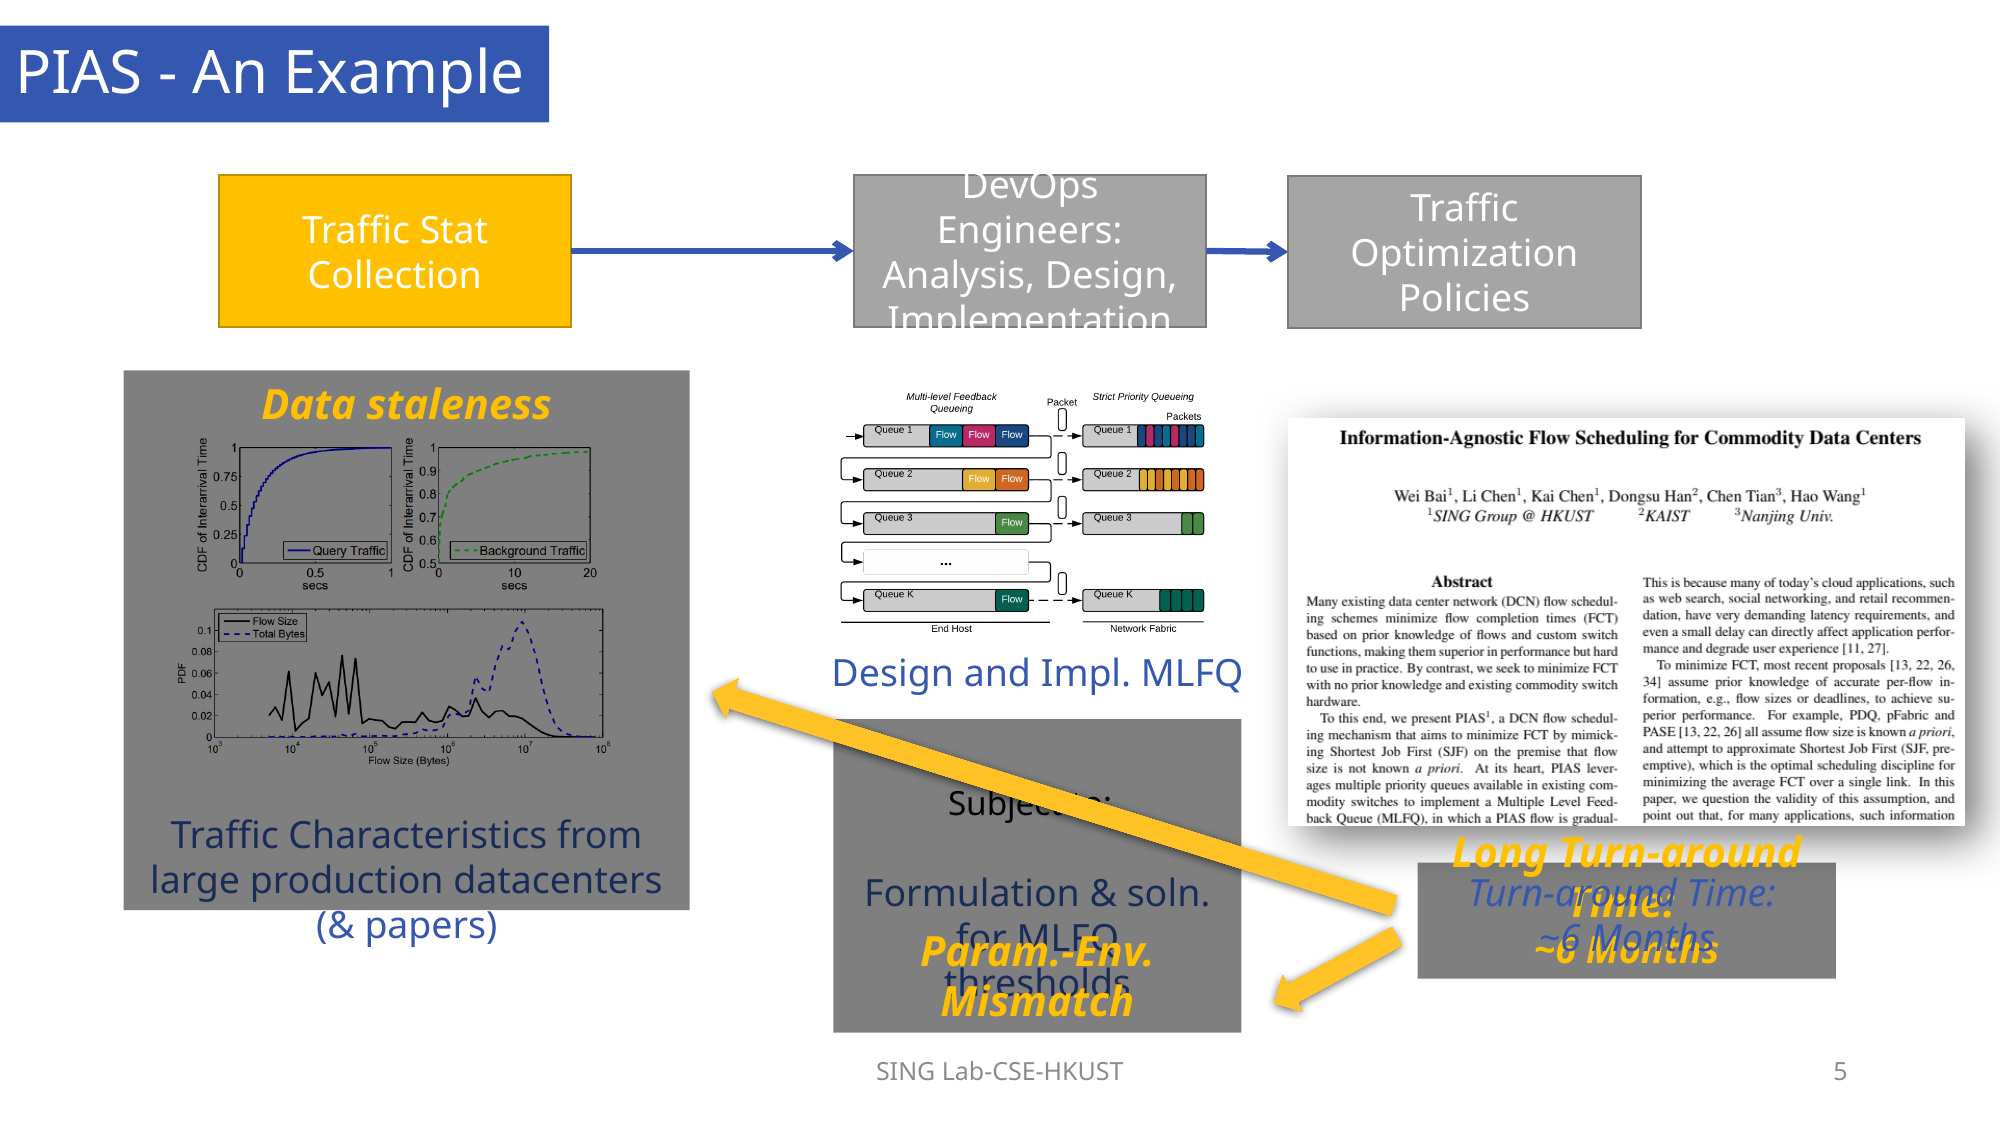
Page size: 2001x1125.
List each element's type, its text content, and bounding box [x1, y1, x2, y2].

text_box Data staleness [123, 370, 690, 911]
text_box Traffic Stat Collection [218, 174, 572, 328]
text_box Traffic Optimization Policies [1287, 175, 1642, 329]
text_box Param.-Env. Mismatch [833, 753, 1242, 1033]
picture [1288, 417, 1966, 826]
text_box Design and Impl. MLFQ [816, 641, 1259, 702]
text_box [155, 434, 635, 771]
text_box Turn-around Time: ~6 Months [1453, 861, 1801, 967]
text_box PIAS - An Example [0, 25, 550, 123]
text_box [1274, 927, 1402, 1012]
text_box [712, 678, 1398, 916]
footer SING Lab-CSE-HKUST [662, 1042, 1338, 1103]
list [819, 370, 1242, 660]
slide_number 5 [1412, 1042, 1863, 1103]
text_box DevOps Engineers: Analysis, Design, Implementation [853, 174, 1207, 328]
text_box Param.-Env. Mismatch [852, 719, 1242, 841]
text_box Traffic Characteristics from large production datacenters (& papers) [123, 911, 690, 954]
text_box Long Turn-around Time: ~6 Months [1417, 862, 1836, 979]
